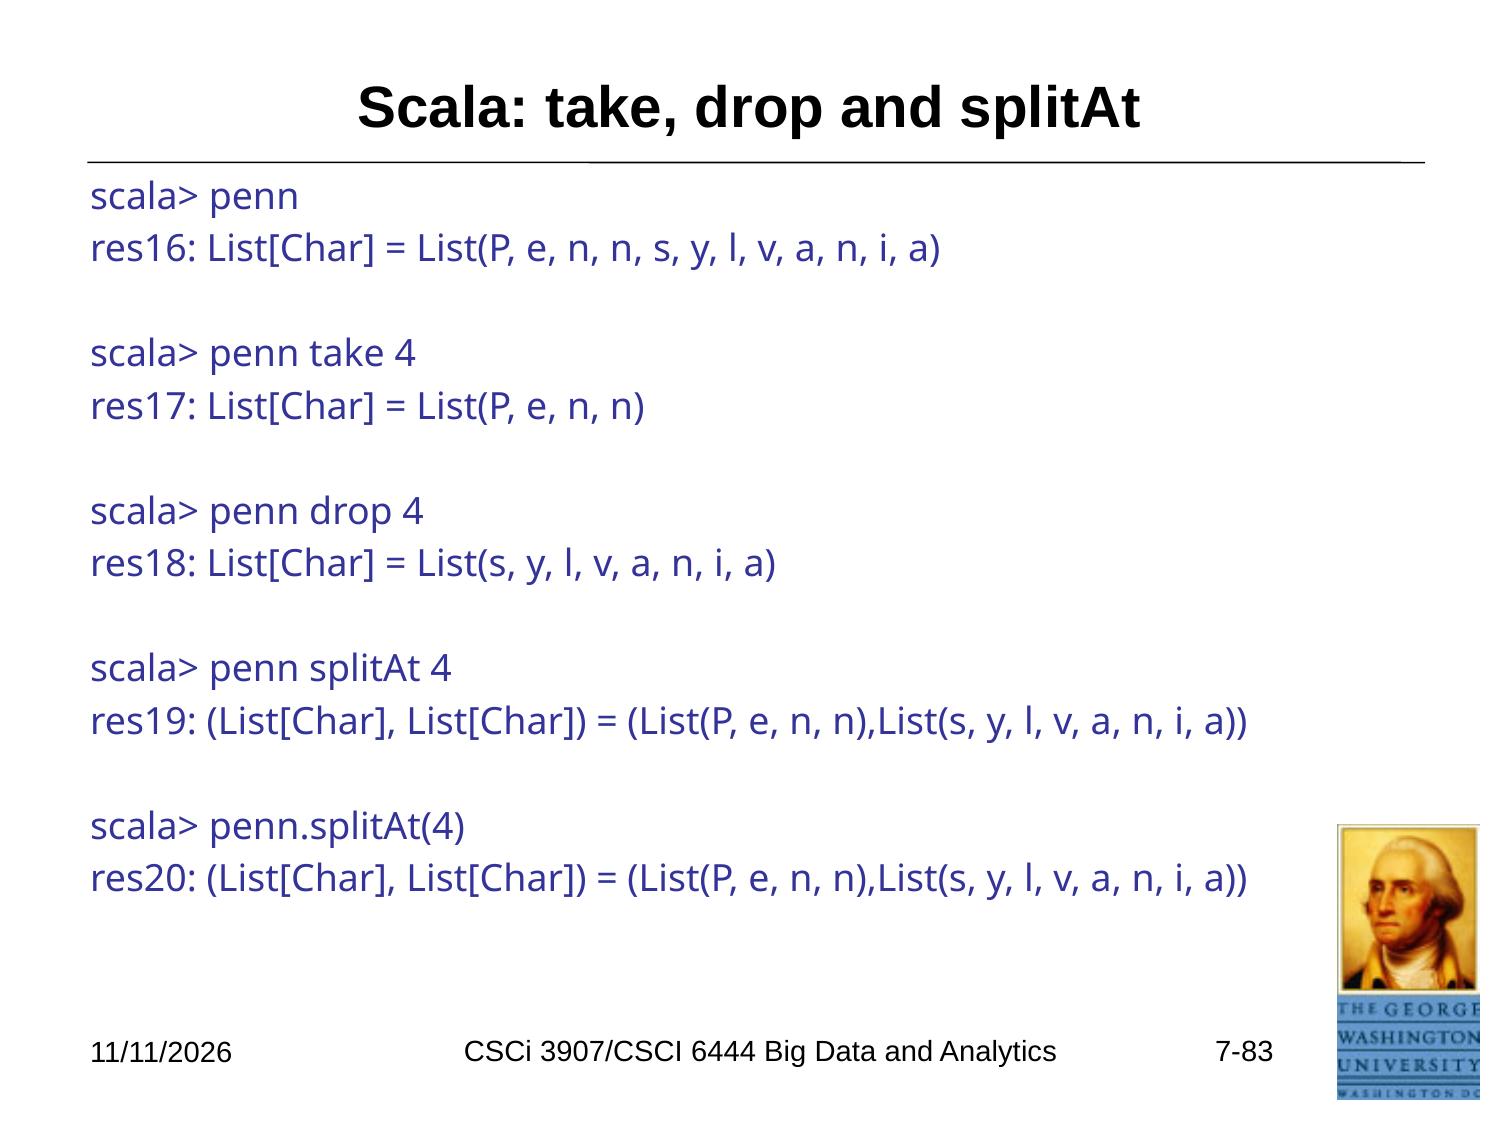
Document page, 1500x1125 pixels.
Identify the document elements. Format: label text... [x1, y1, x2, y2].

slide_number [75, 1026, 324, 1105]
list scala> penn res16: List[Char] = List(P, e, n, n, s, y, l, v, a, n, i, a) scala> penn take 4 res17: List[Char] = List(P, e, n, n) scala> penn drop 4 res18: List[Char] = List(s, y, l, v, a, n, i, a) scala> penn splitAt 4 res19: (List[Char], List[Char]) = (List(P, e, n, n),List(s, y, l, v, a, n, i, a)) scala> penn.splitAt(4) res20: (List[Char], List[Char]) = (List(P, e, n, n),List(s, y, l, v, a, n, i, a)) [75, 164, 1425, 1018]
picture [1337, 824, 1480, 1100]
title Scala: take, drop and splitAt [75, 45, 1425, 163]
slide_number 7-83 [1200, 1025, 1313, 1104]
footer CSCi 3907/CSCI 6444 Big Data and Analytics [323, 1024, 1199, 1103]
